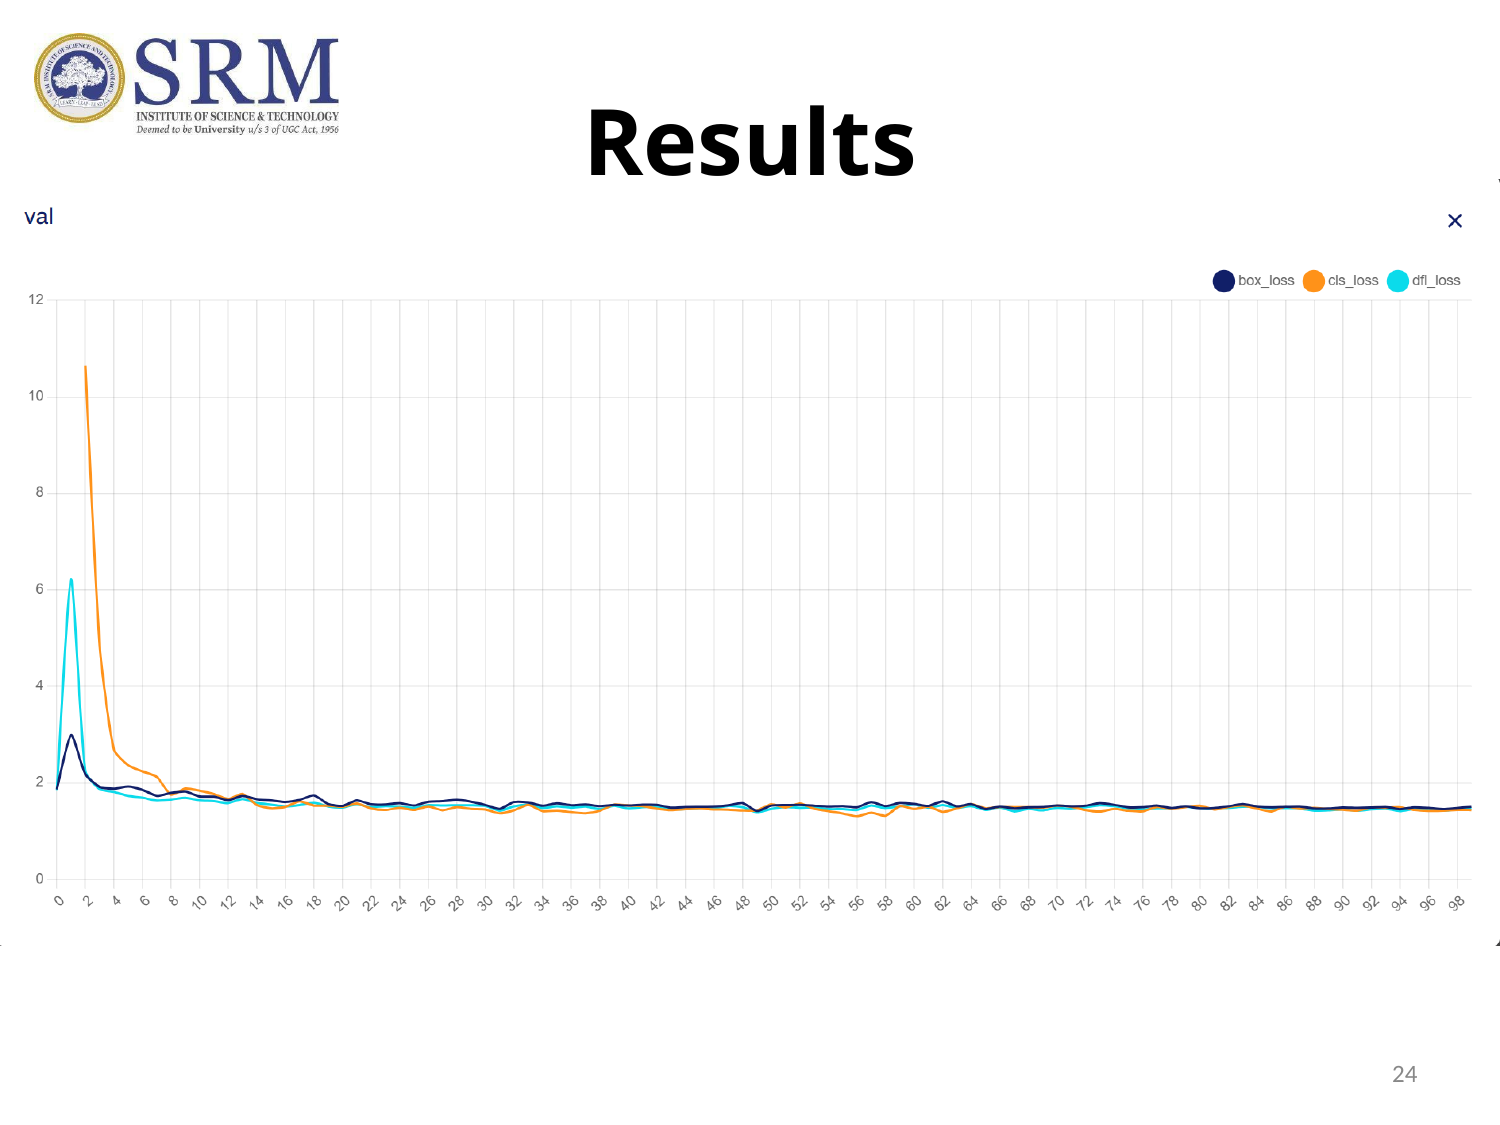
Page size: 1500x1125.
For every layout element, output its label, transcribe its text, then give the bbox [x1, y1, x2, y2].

slide_number 24 [1382, 1052, 1425, 1093]
title Results [75, 45, 1425, 178]
picture [34, 33, 339, 135]
picture [0, 179, 1500, 946]
